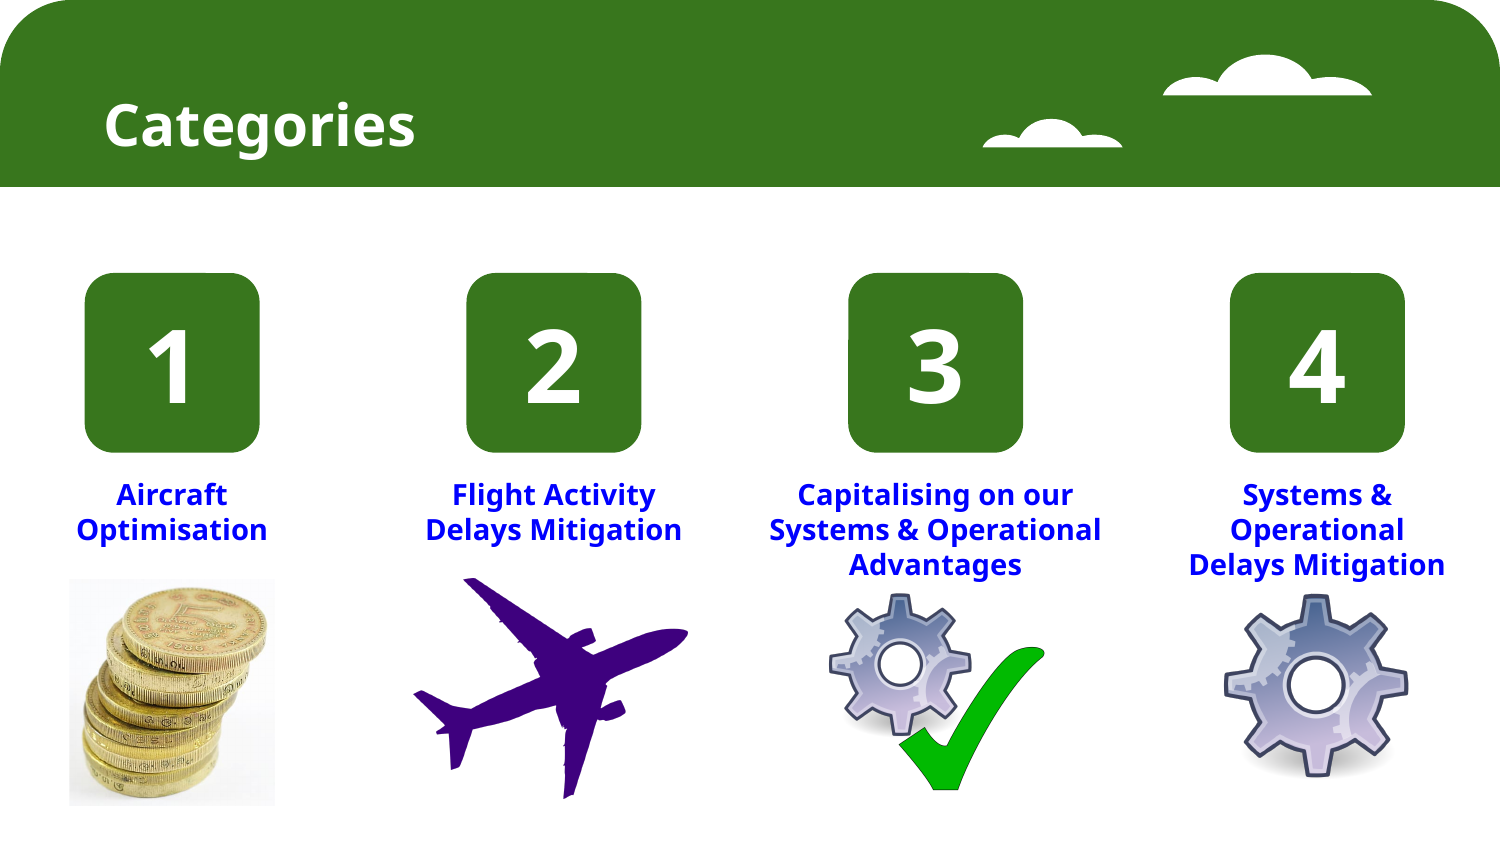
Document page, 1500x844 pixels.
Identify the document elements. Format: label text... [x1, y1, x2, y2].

text_box 3 [848, 272, 1024, 453]
subtitle Systems & Operational Delays Mitigation [1166, 461, 1468, 520]
picture [69, 578, 276, 807]
picture [413, 578, 688, 799]
text_box 1 [84, 272, 260, 453]
picture [825, 592, 1046, 793]
subtitle Flight Activity Delays Mitigation [403, 461, 705, 520]
text_box 4 [1229, 272, 1405, 453]
subtitle Aircraft Optimisation [21, 461, 323, 520]
picture [1220, 592, 1413, 785]
subtitle Capitalising on our Systems & Operational Advantages [735, 461, 1136, 520]
text_box 2 [466, 272, 642, 453]
title Categories [88, 72, 595, 167]
